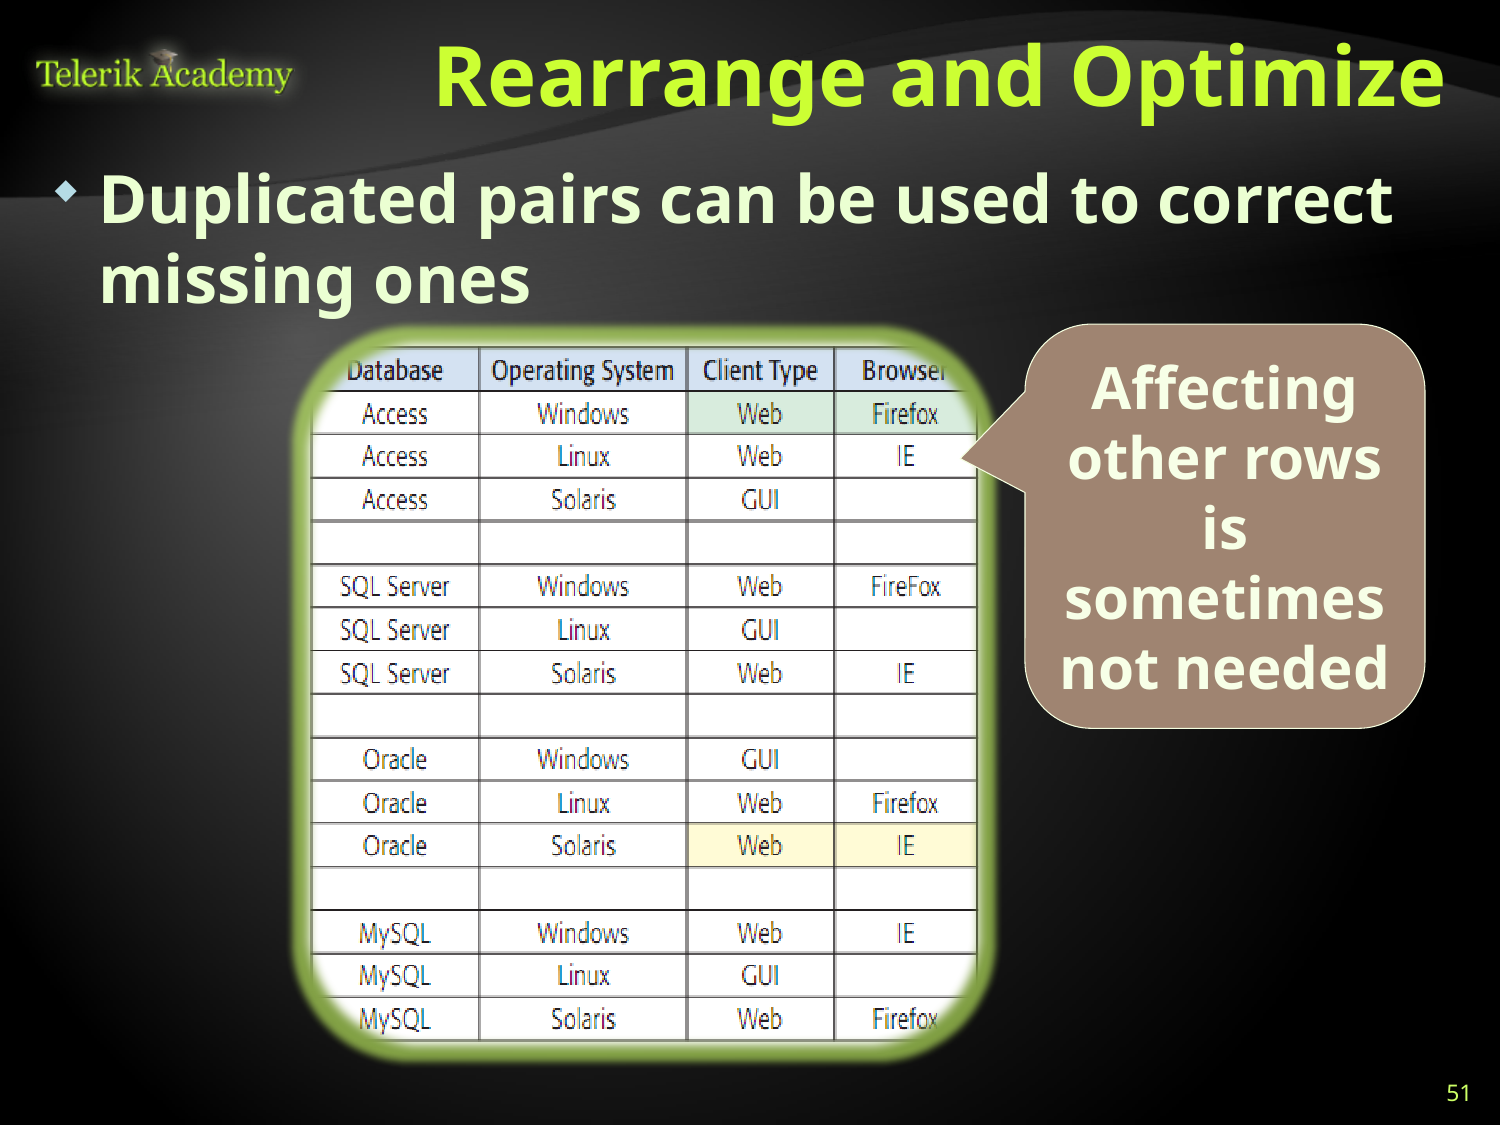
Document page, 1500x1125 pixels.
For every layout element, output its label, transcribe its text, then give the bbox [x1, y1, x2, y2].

slide_number 51 [1412, 1074, 1488, 1113]
text_box Affecting other rows is sometimes not needed [993, 324, 1426, 729]
list Duplicated pairs can be used to correct missing ones [37, 149, 1463, 1100]
title Rearrange and Optimize [300, 12, 1463, 149]
picture [0, 0, 1500, 1125]
title Rearrange and Optimize [373, 324, 915, 331]
title Rearrange and Optimize [993, 477, 998, 975]
